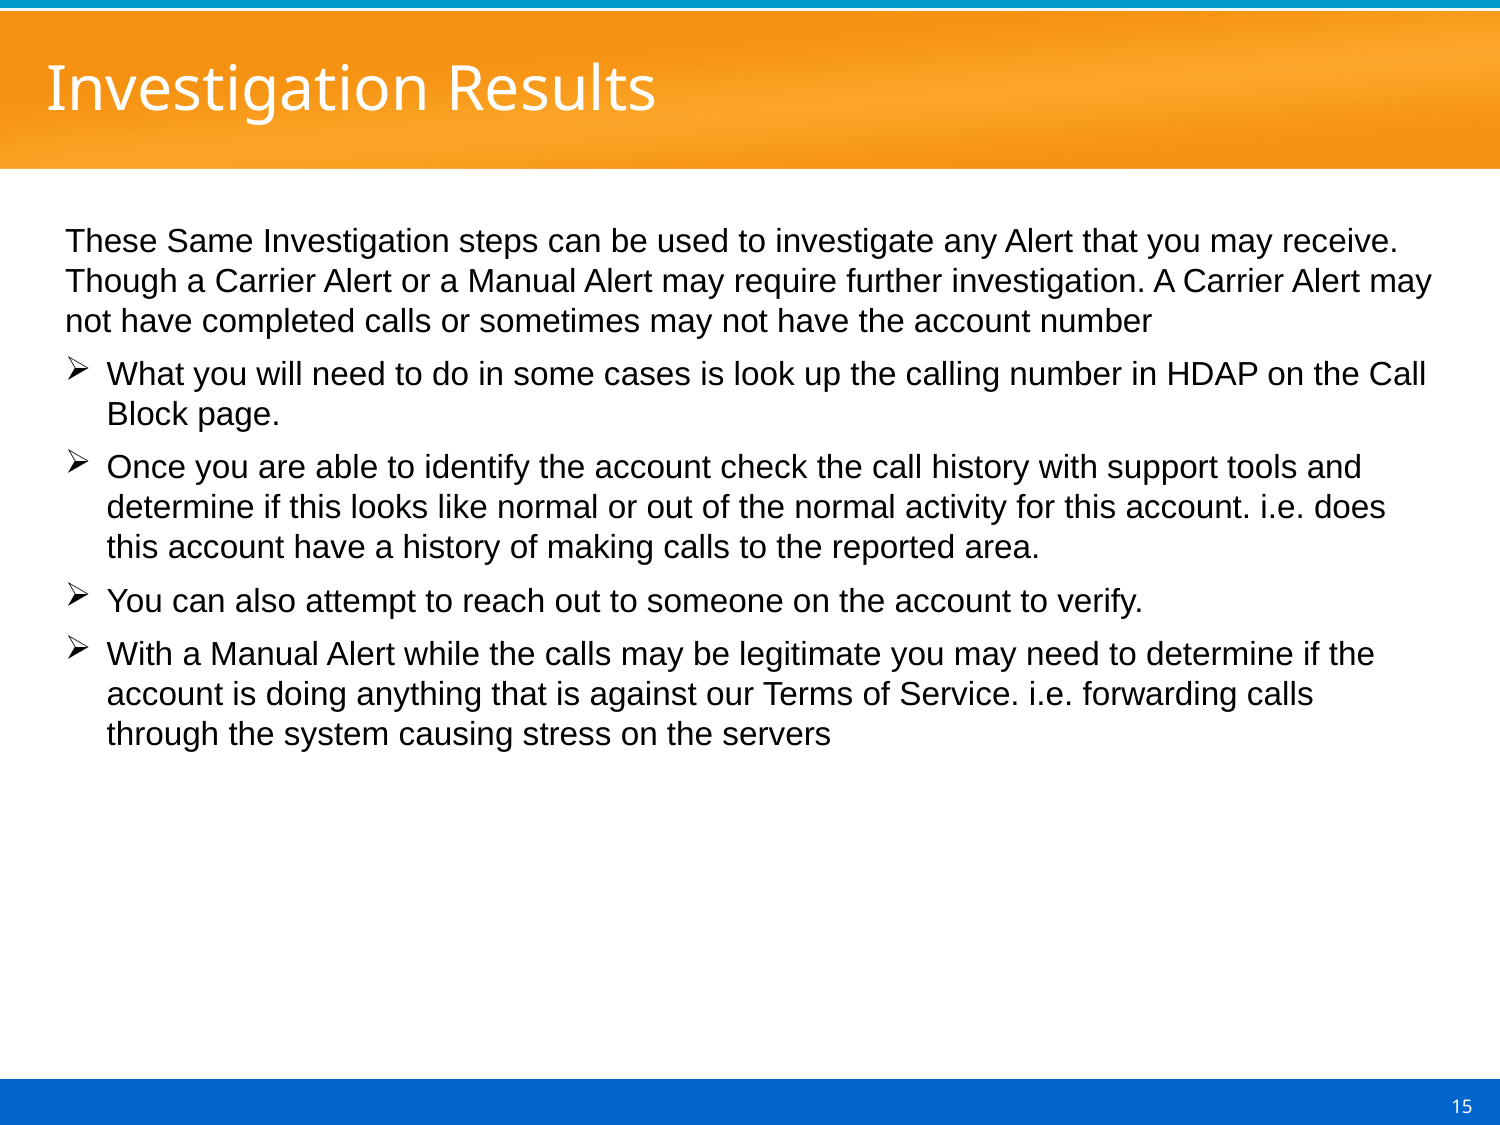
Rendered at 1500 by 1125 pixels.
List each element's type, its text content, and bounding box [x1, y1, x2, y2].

title Investigation Results [45, 47, 1496, 124]
slide_number 15 [1451, 1092, 1500, 1122]
list These Same Investigation steps can be used to investigate any Alert that you may receive. Though a Carrier Alert or a Manual Alert may require further investigation. A Carrier Alert may not have completed calls or sometimes may not have the account number What you will need to do in some cases is look up the calling number in HDAP on the Call Block page. Once you are able to identify the account check the call history with support tools and determine if this looks like normal or out of the normal activity for this account. i.e. does this account have a history of making calls to the reported area. You can also attempt to reach out to someone on the account to verify. With a Manual Alert while the calls may be legitimate you may need to determine if the account is doing anything that is against our Terms of Service. i.e. forwarding calls through the system causing stress on the servers [57, 211, 1443, 995]
picture [0, 9, 1500, 168]
